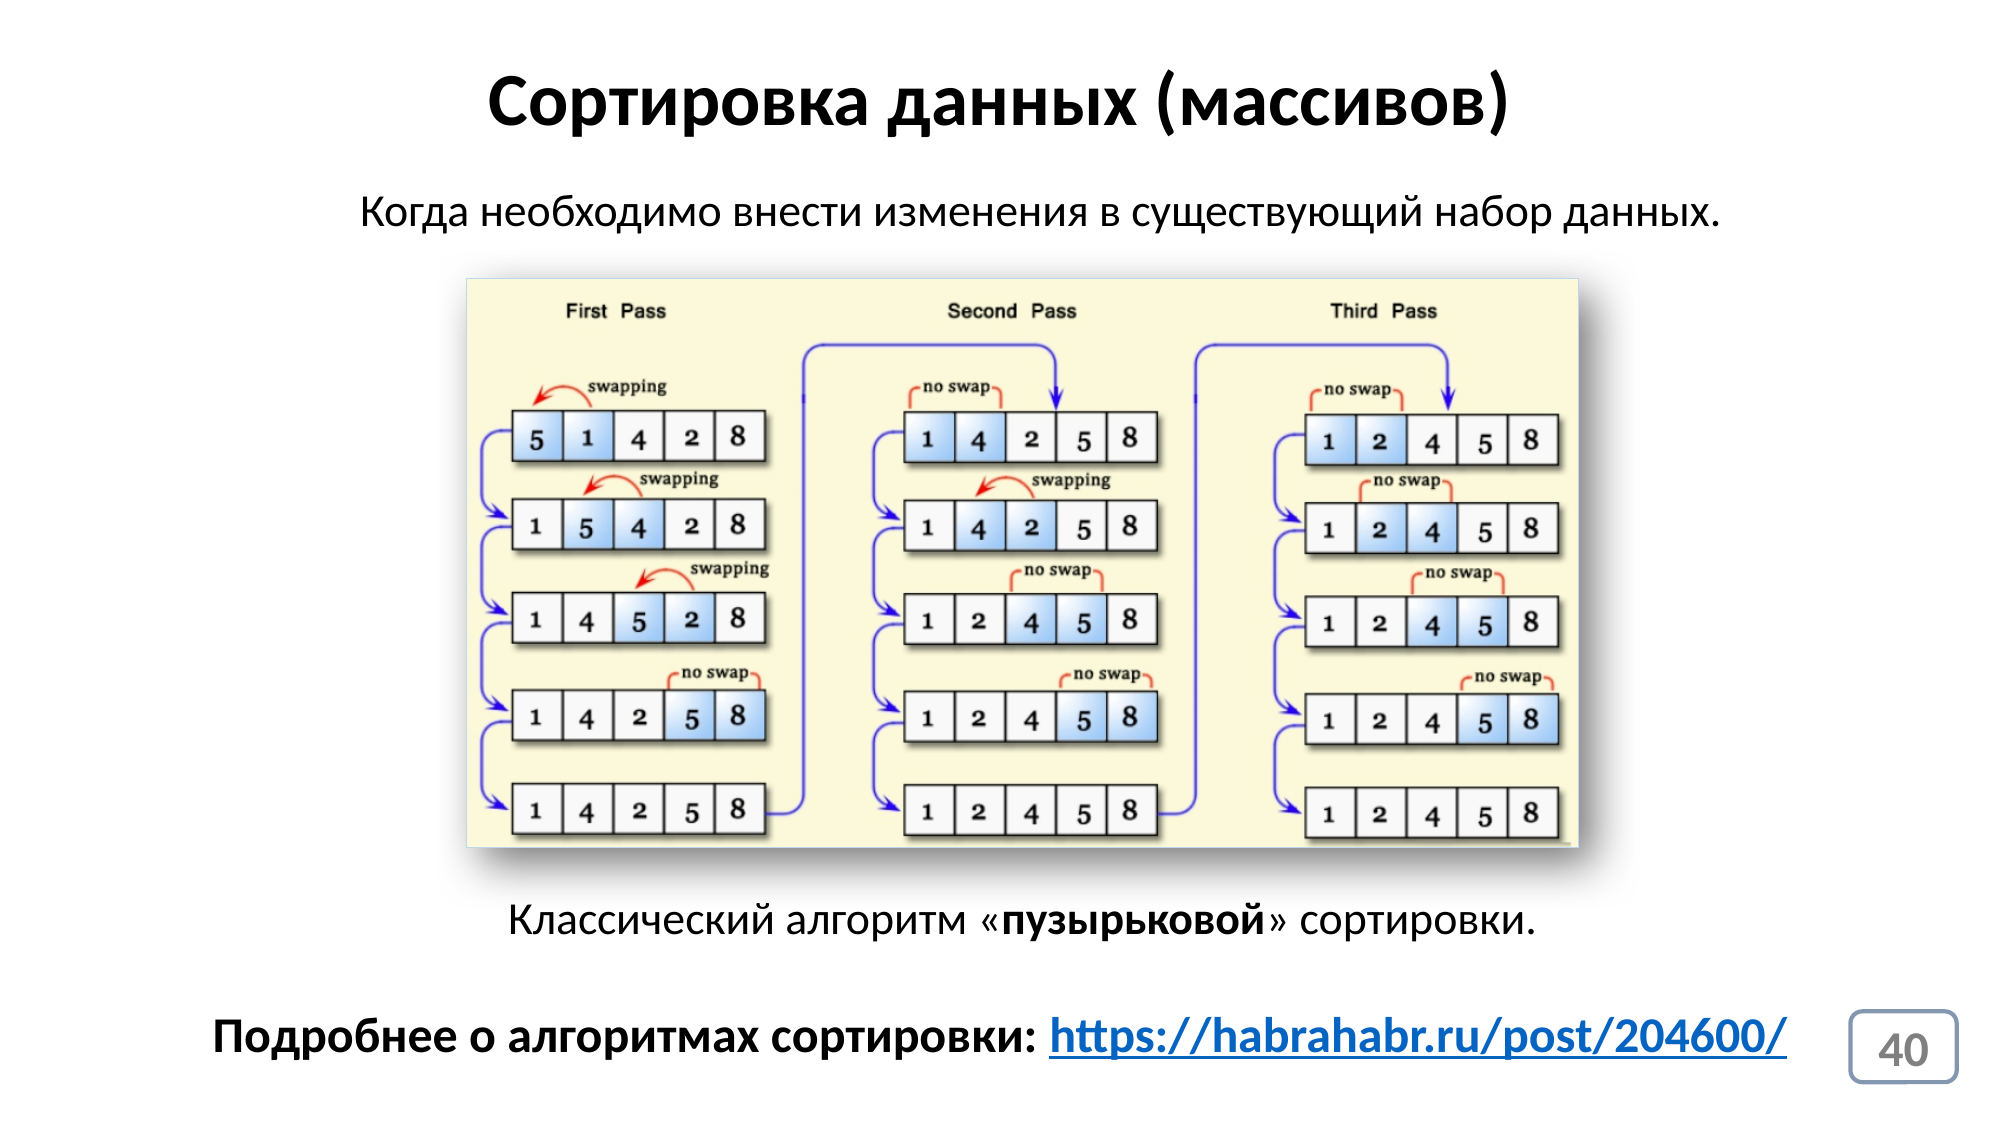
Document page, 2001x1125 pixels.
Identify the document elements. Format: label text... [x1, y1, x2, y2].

text_box Сортировка данных (массивов) [0, 42, 2000, 148]
text_box Подробнее о алгоритмах сортировки: https://habrahabr.ru/post/204600/ [0, 994, 2000, 1070]
text_box 40 [1849, 1070, 1958, 1084]
text_box Когда необходимо внести изменения в существующий набор данных. [303, 172, 1780, 243]
picture [466, 278, 1579, 848]
text_box Классический алгоритм «пузырьковой» сортировки. [466, 882, 1579, 952]
